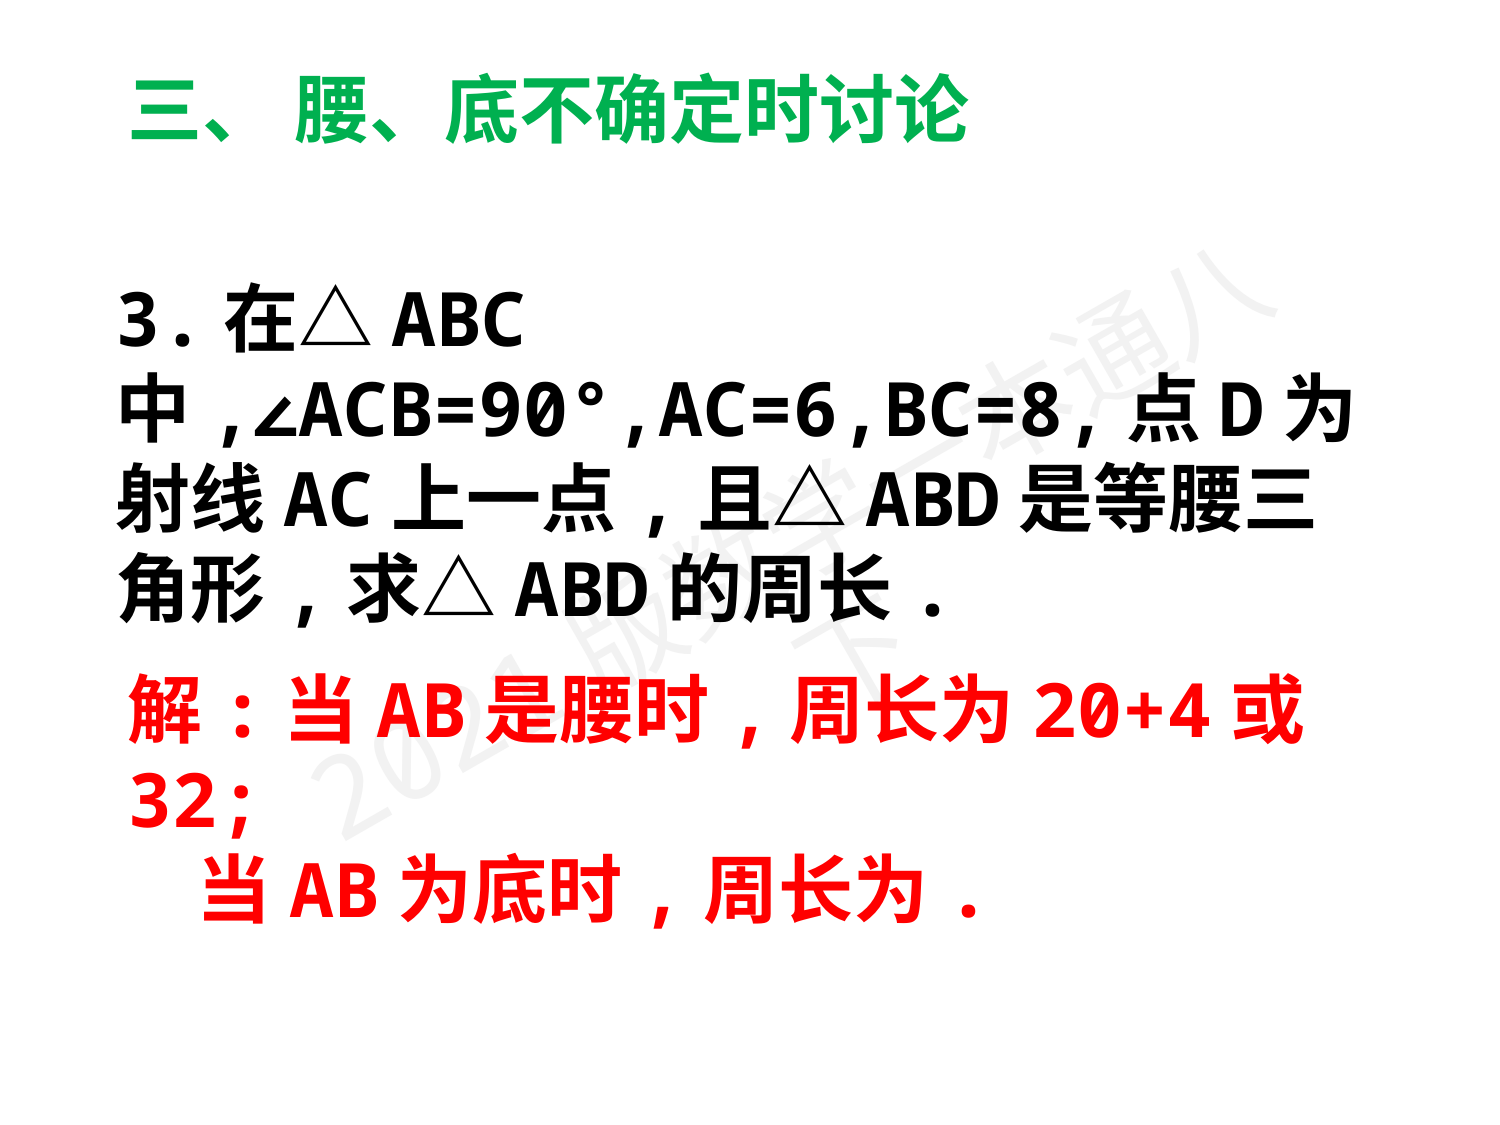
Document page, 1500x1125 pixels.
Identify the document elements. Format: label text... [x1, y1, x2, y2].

text_box 三、 腰、底不确定时讨论 [112, 55, 1254, 160]
text_box 3.在△ABC中,∠ACB=90°,AC=6,BC=8,点D为射线AC上一点,且△ABD是等腰三角形,求△ABD的周长. [100, 264, 1377, 639]
